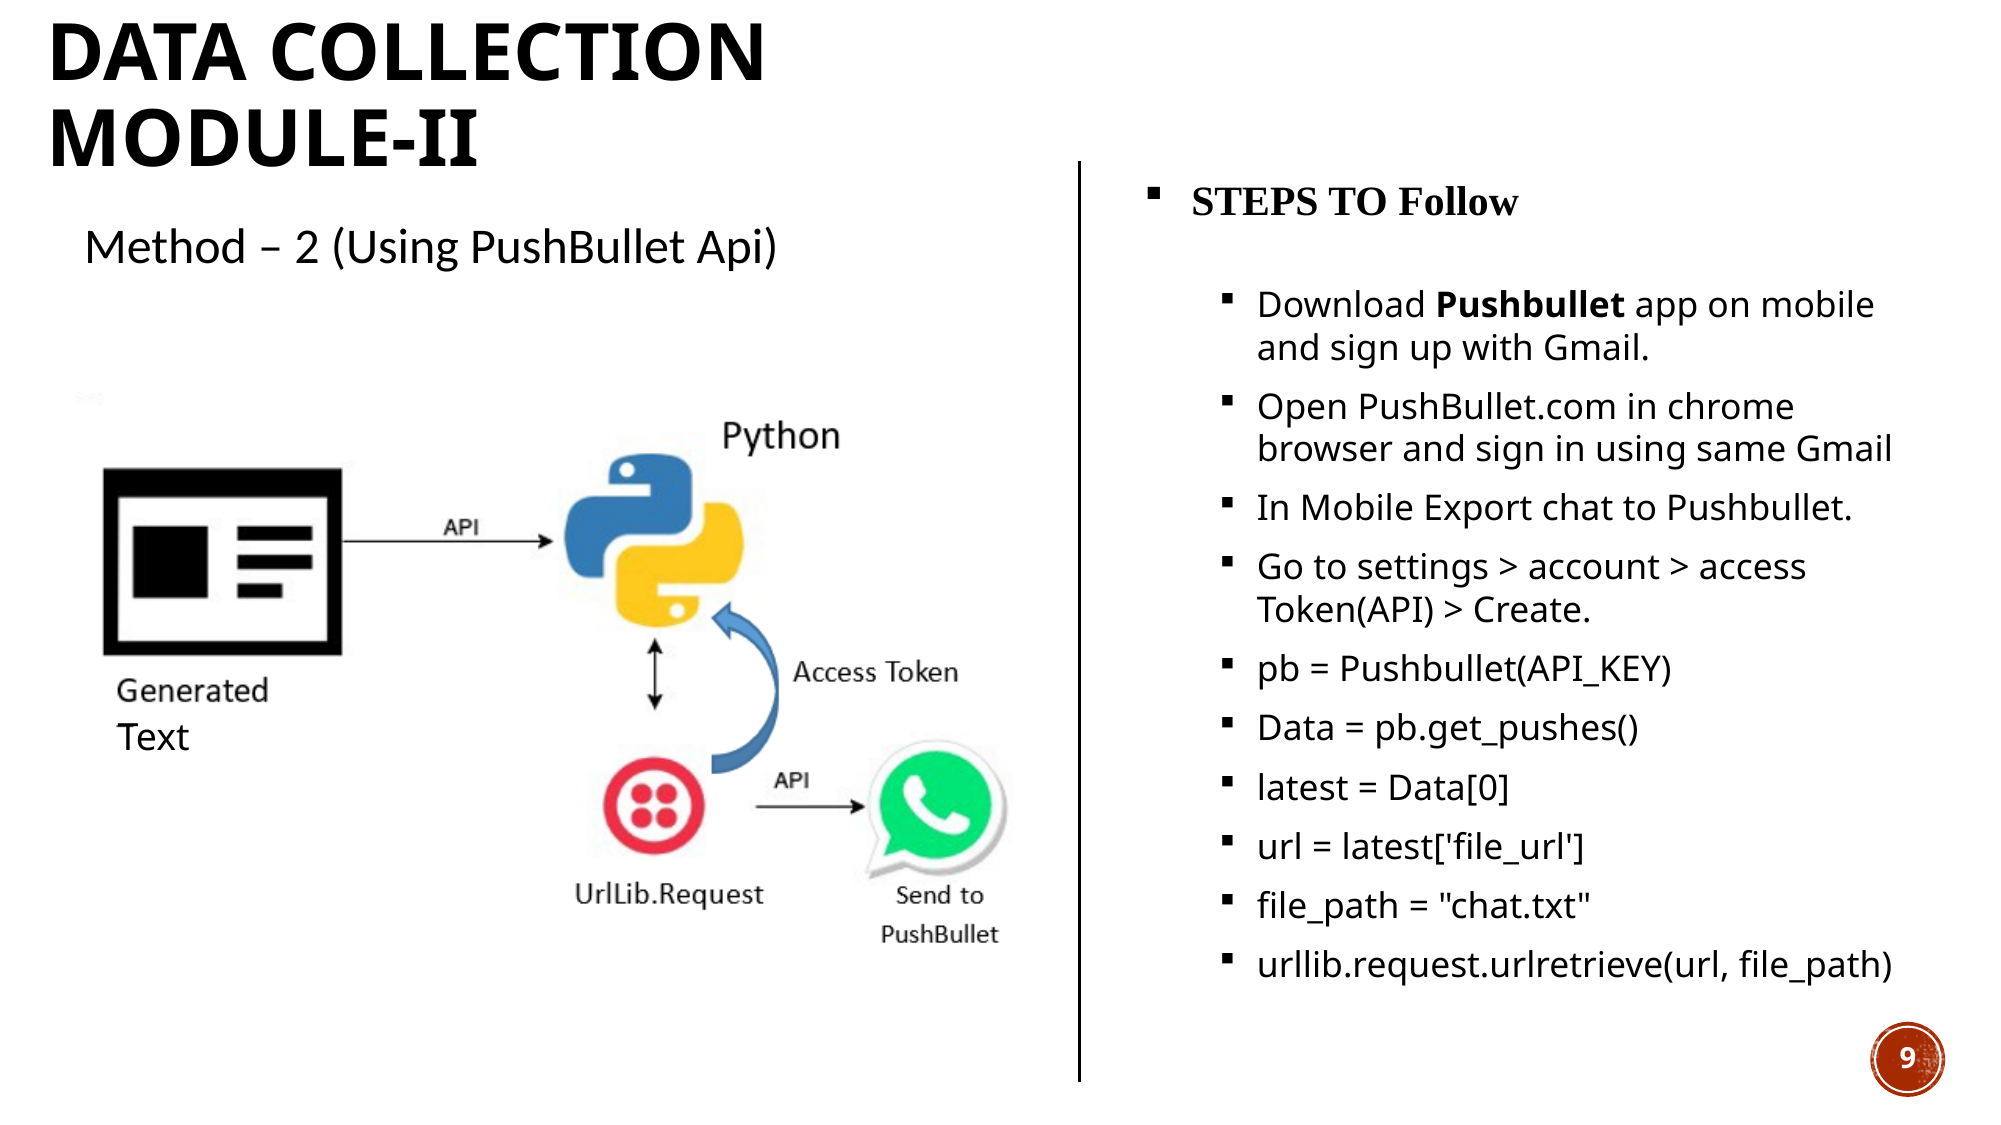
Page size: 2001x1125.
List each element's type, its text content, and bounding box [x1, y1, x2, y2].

title Data Collection Module-ii [31, 19, 1049, 176]
text_box STEPS TO Follow Download Pushbullet app on mobile and sign up with Gmail. Open PushBullet.com in chrome browser and sign in using same Gmail In Mobile Export chat to Pushbullet. Go to settings > account > access Token(API) > Create. pb = Pushbullet(API_KEY) Data = pb.get_pushes() latest = Data[0] url = latest['file_url'] file_path = "chat.txt" urllib.request.urlretrieve(url, file_path) [979, 141, 1946, 992]
text_box Method – 2 (Using PushBullet Api) [69, 206, 979, 281]
picture [43, 355, 1037, 1029]
slide_number 9 [1855, 1028, 1961, 1089]
